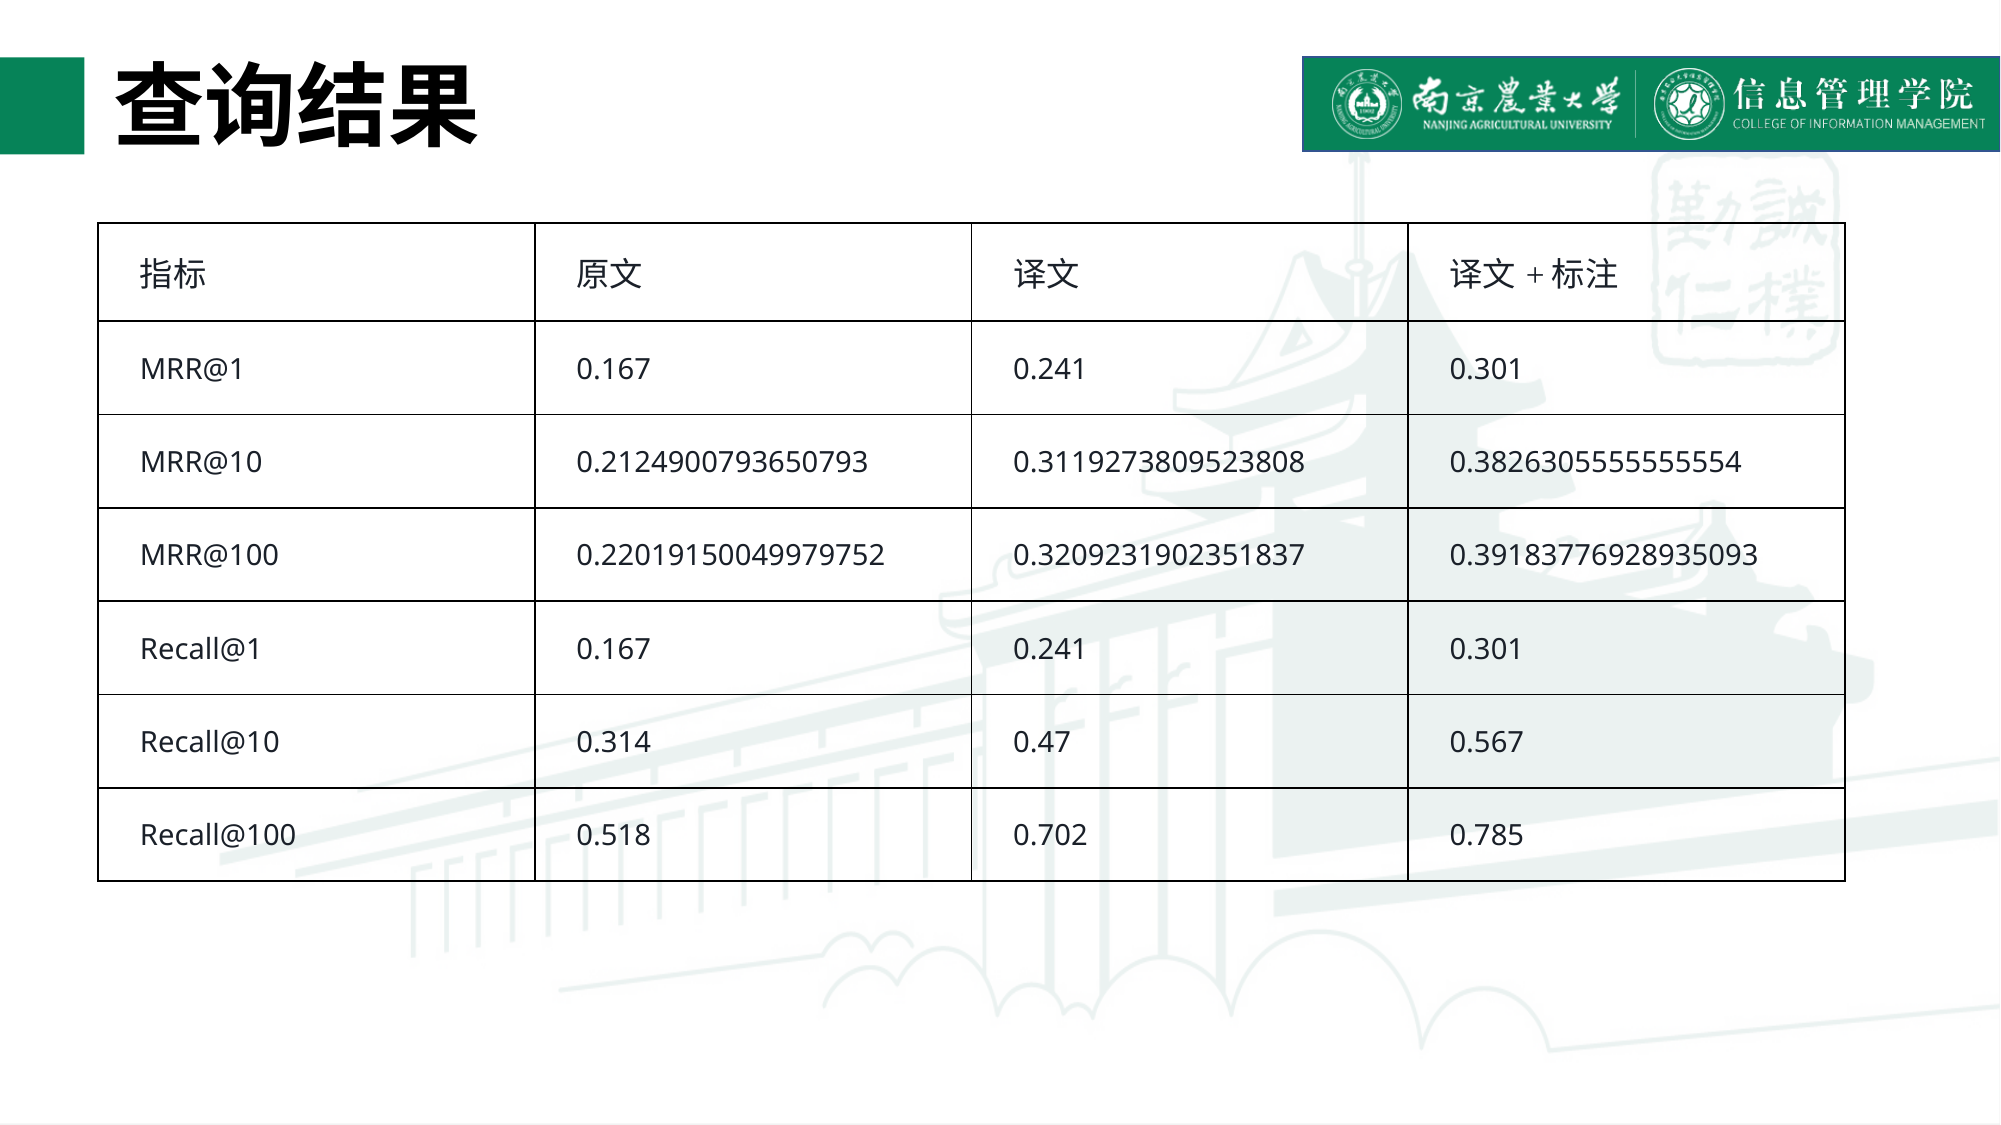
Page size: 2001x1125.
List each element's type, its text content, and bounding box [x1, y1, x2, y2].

table_cell 0.785 [1409, 789, 1844, 880]
table_cell 0.241 [972, 322, 1407, 414]
table_cell 0.567 [1409, 695, 1844, 787]
table_cell MRR@10 [99, 415, 534, 507]
table_cell 0.167 [536, 602, 971, 694]
table_cell 0.2124900793650793 [536, 415, 971, 507]
table_cell Recall@10 [99, 695, 534, 787]
table_cell 0.702 [972, 789, 1407, 880]
table_cell 0.47 [972, 695, 1407, 787]
table_header 原文 [536, 224, 971, 320]
table_cell 0.241 [972, 602, 1407, 694]
table_cell 0.22019150049979752 [536, 509, 971, 600]
table_cell Recall@100 [99, 789, 534, 880]
picture [1332, 68, 1985, 140]
table_cell 0.314 [536, 695, 971, 787]
table_cell 0.3119273809523808 [972, 415, 1407, 507]
table_cell Recall@1 [99, 602, 534, 694]
table_cell 0.3209231902351837 [972, 509, 1407, 600]
table_cell 0.301 [1409, 602, 1844, 694]
table_cell MRR@100 [99, 509, 534, 600]
table_header 译文 [972, 224, 1407, 320]
table_cell MRR@1 [99, 322, 534, 414]
table_cell 0.167 [536, 322, 971, 414]
title 查询结果 [98, 32, 1248, 188]
table_cell 0.3826305555555554 [1409, 415, 1844, 507]
table_header 指标 [99, 224, 534, 320]
table_header 译文+标注 [1409, 224, 1844, 320]
table_cell 0.301 [1409, 322, 1844, 414]
table_cell 0.518 [536, 789, 971, 880]
table_cell 0.39183776928935093 [1409, 509, 1844, 600]
